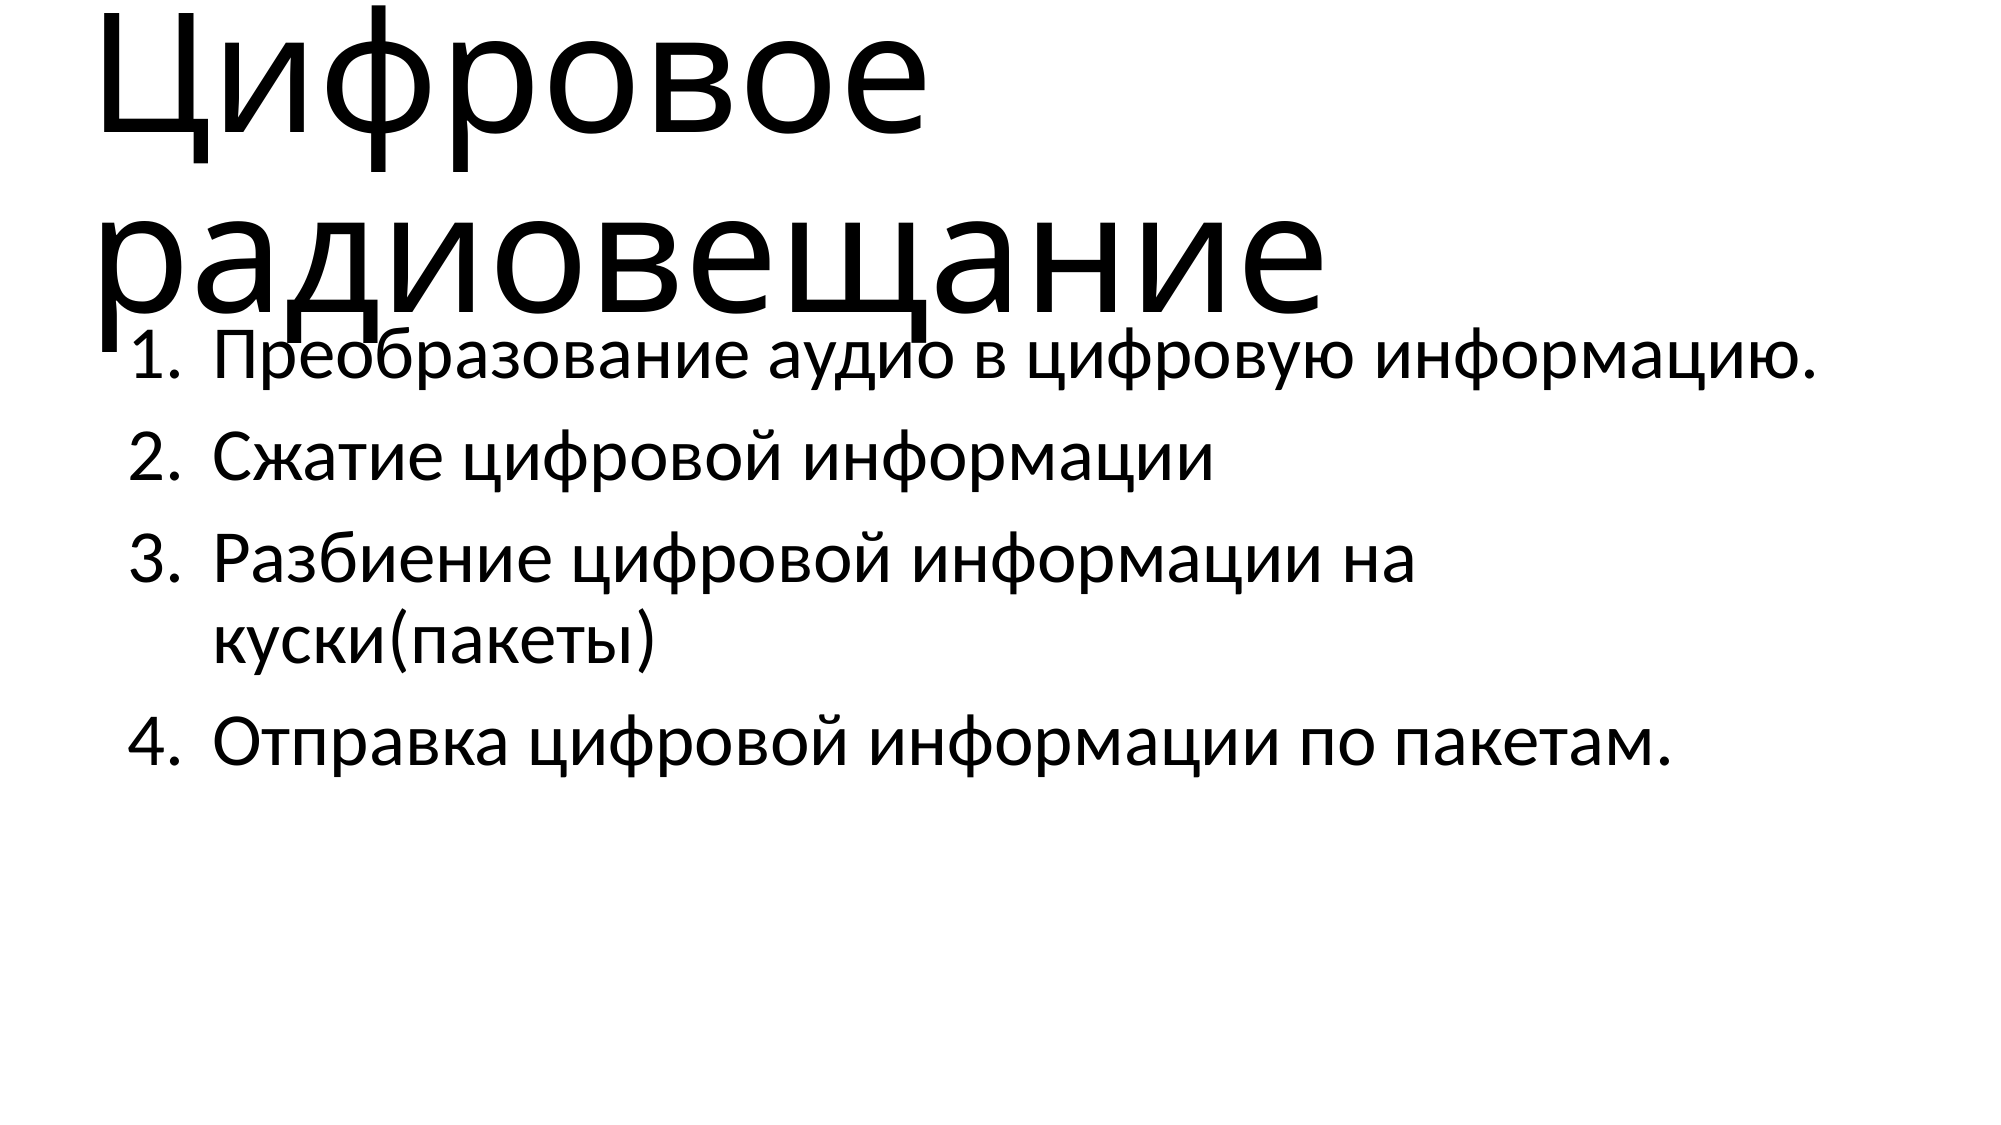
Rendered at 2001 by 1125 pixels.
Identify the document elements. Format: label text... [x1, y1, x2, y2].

title Цифровое радиовещание [73, 59, 1927, 278]
list Преобразование аудио в цифровую информацию. Сжатие цифровой информации Разбиение цифровой информации на куски(пакеты) Отправка цифровой информации по пакетам. [112, 306, 1838, 1021]
